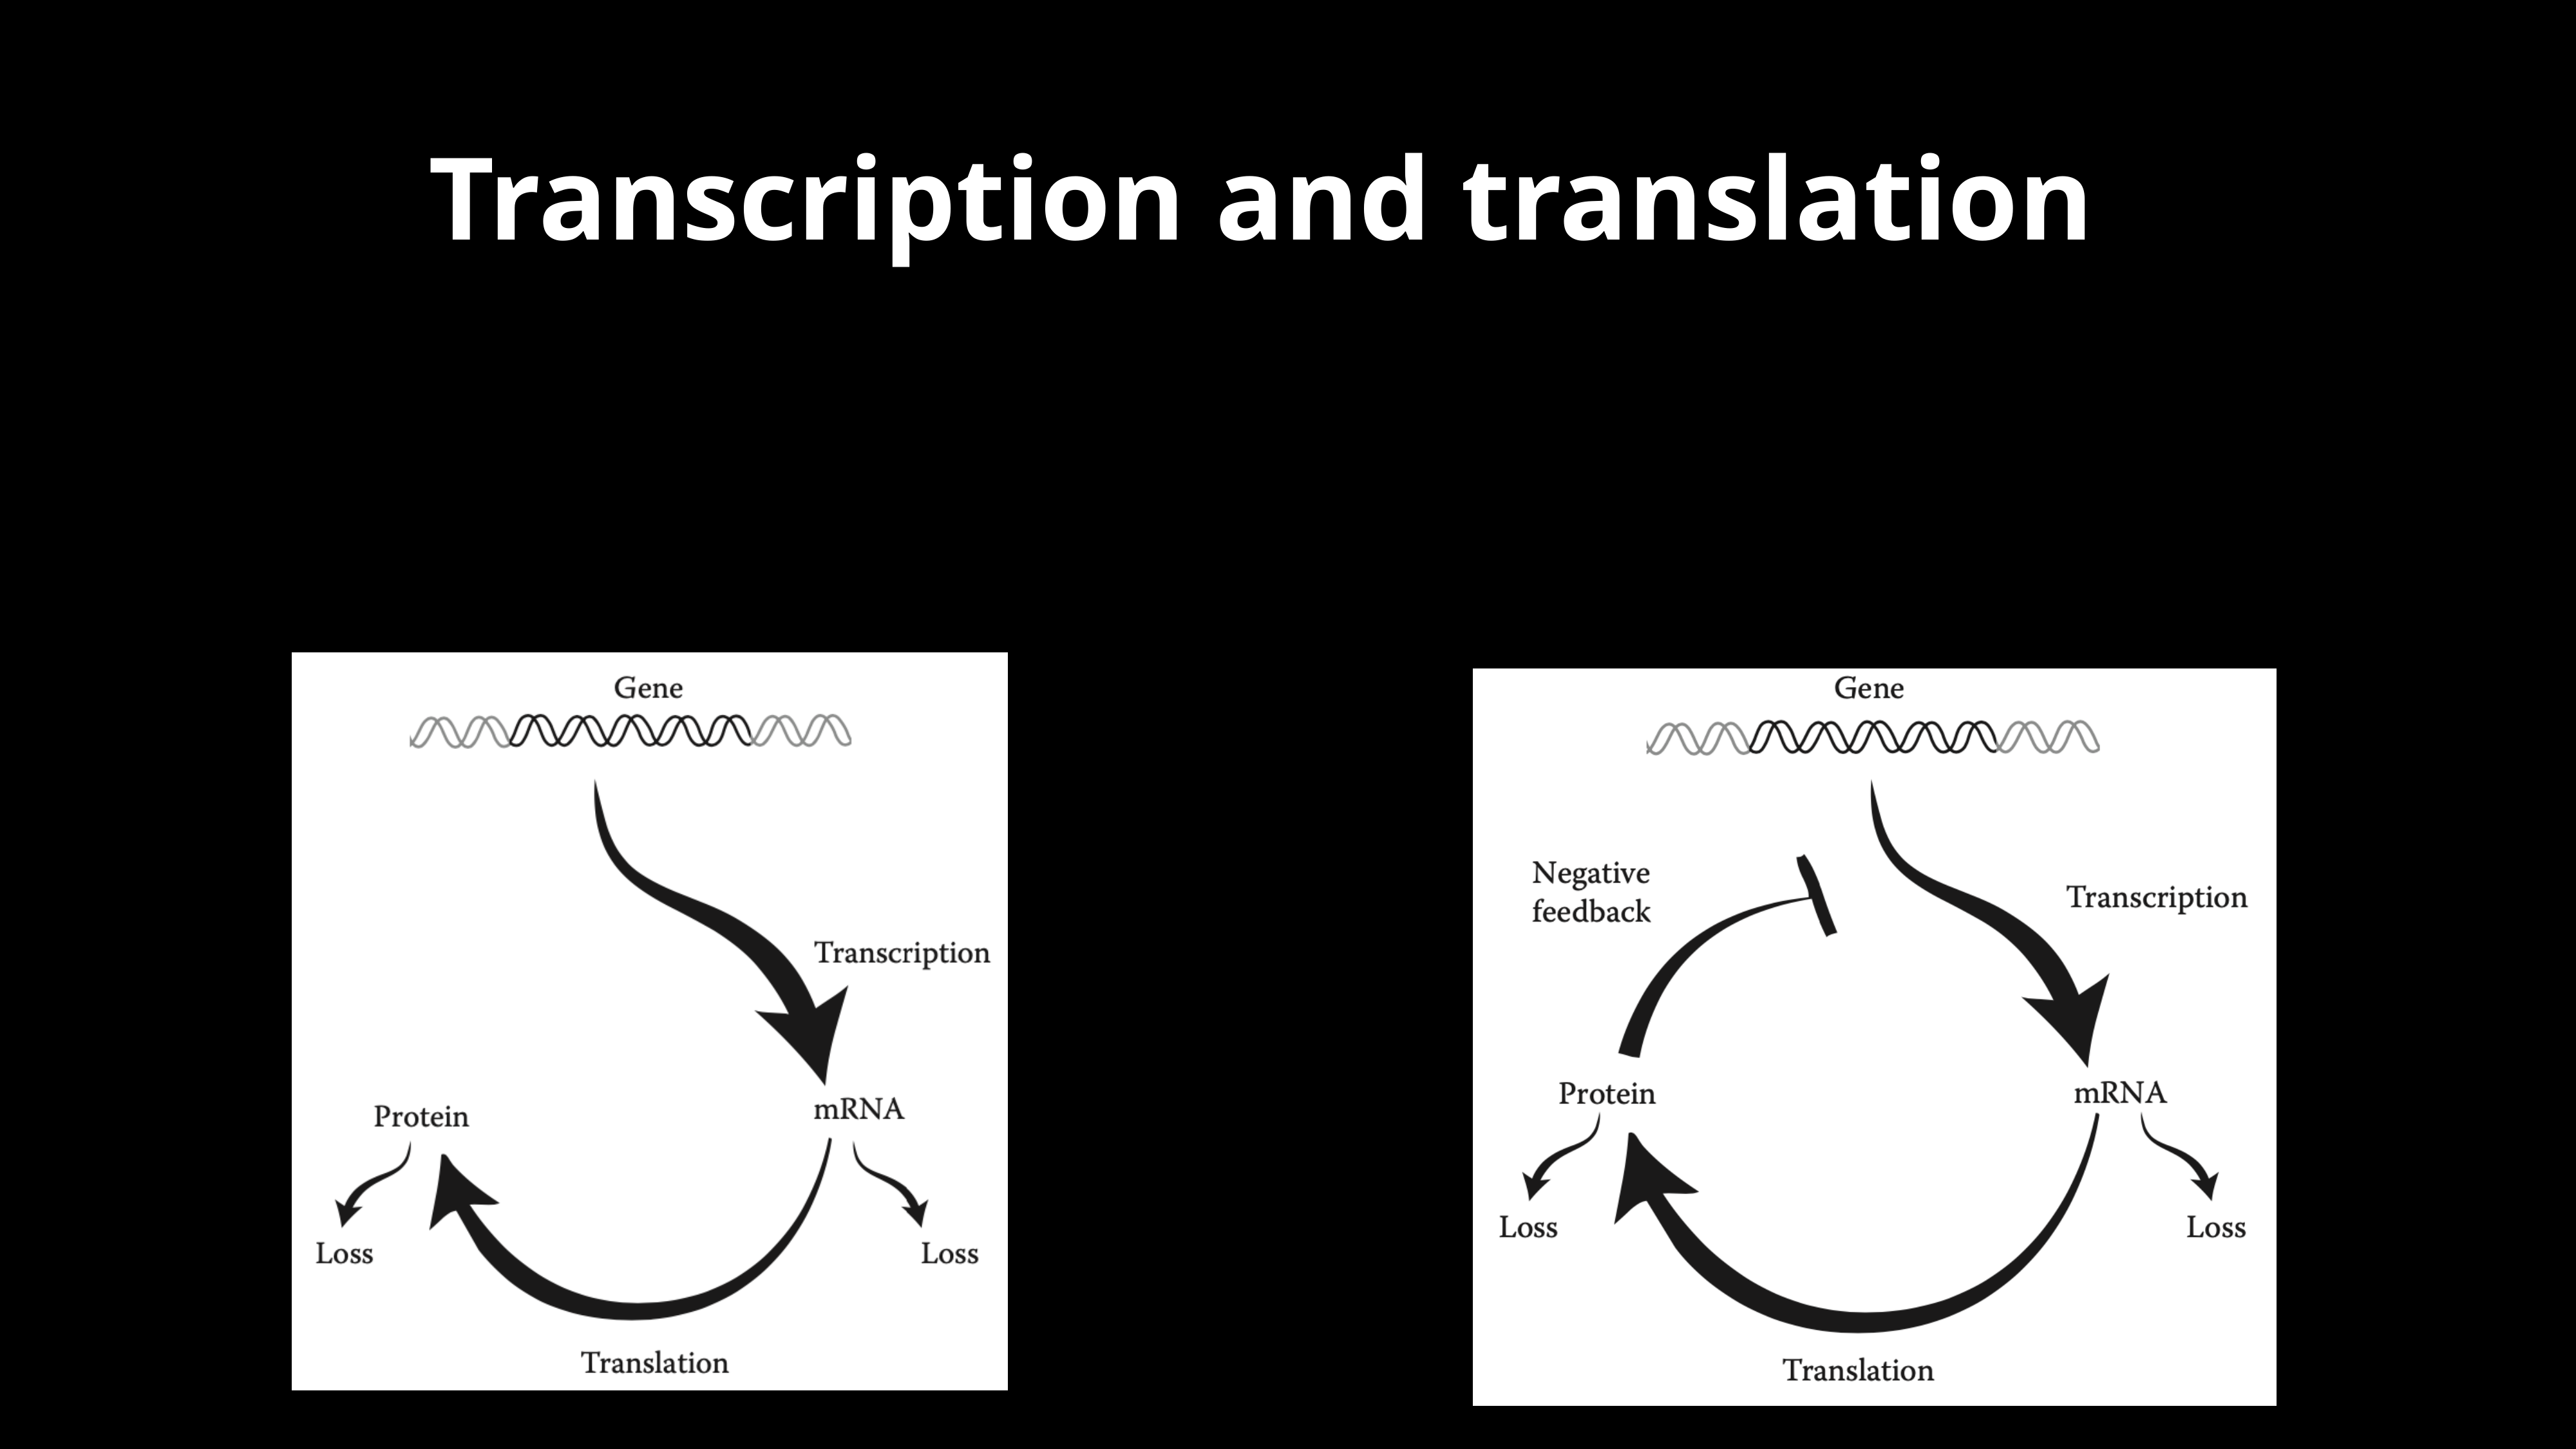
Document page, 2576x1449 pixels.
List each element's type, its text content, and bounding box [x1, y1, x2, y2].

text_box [484, 1088, 969, 1138]
picture [1472, 668, 2277, 1406]
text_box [1668, 1066, 2226, 1117]
picture [292, 652, 1008, 1390]
list Transcription and translation [100, 2, 2422, 412]
